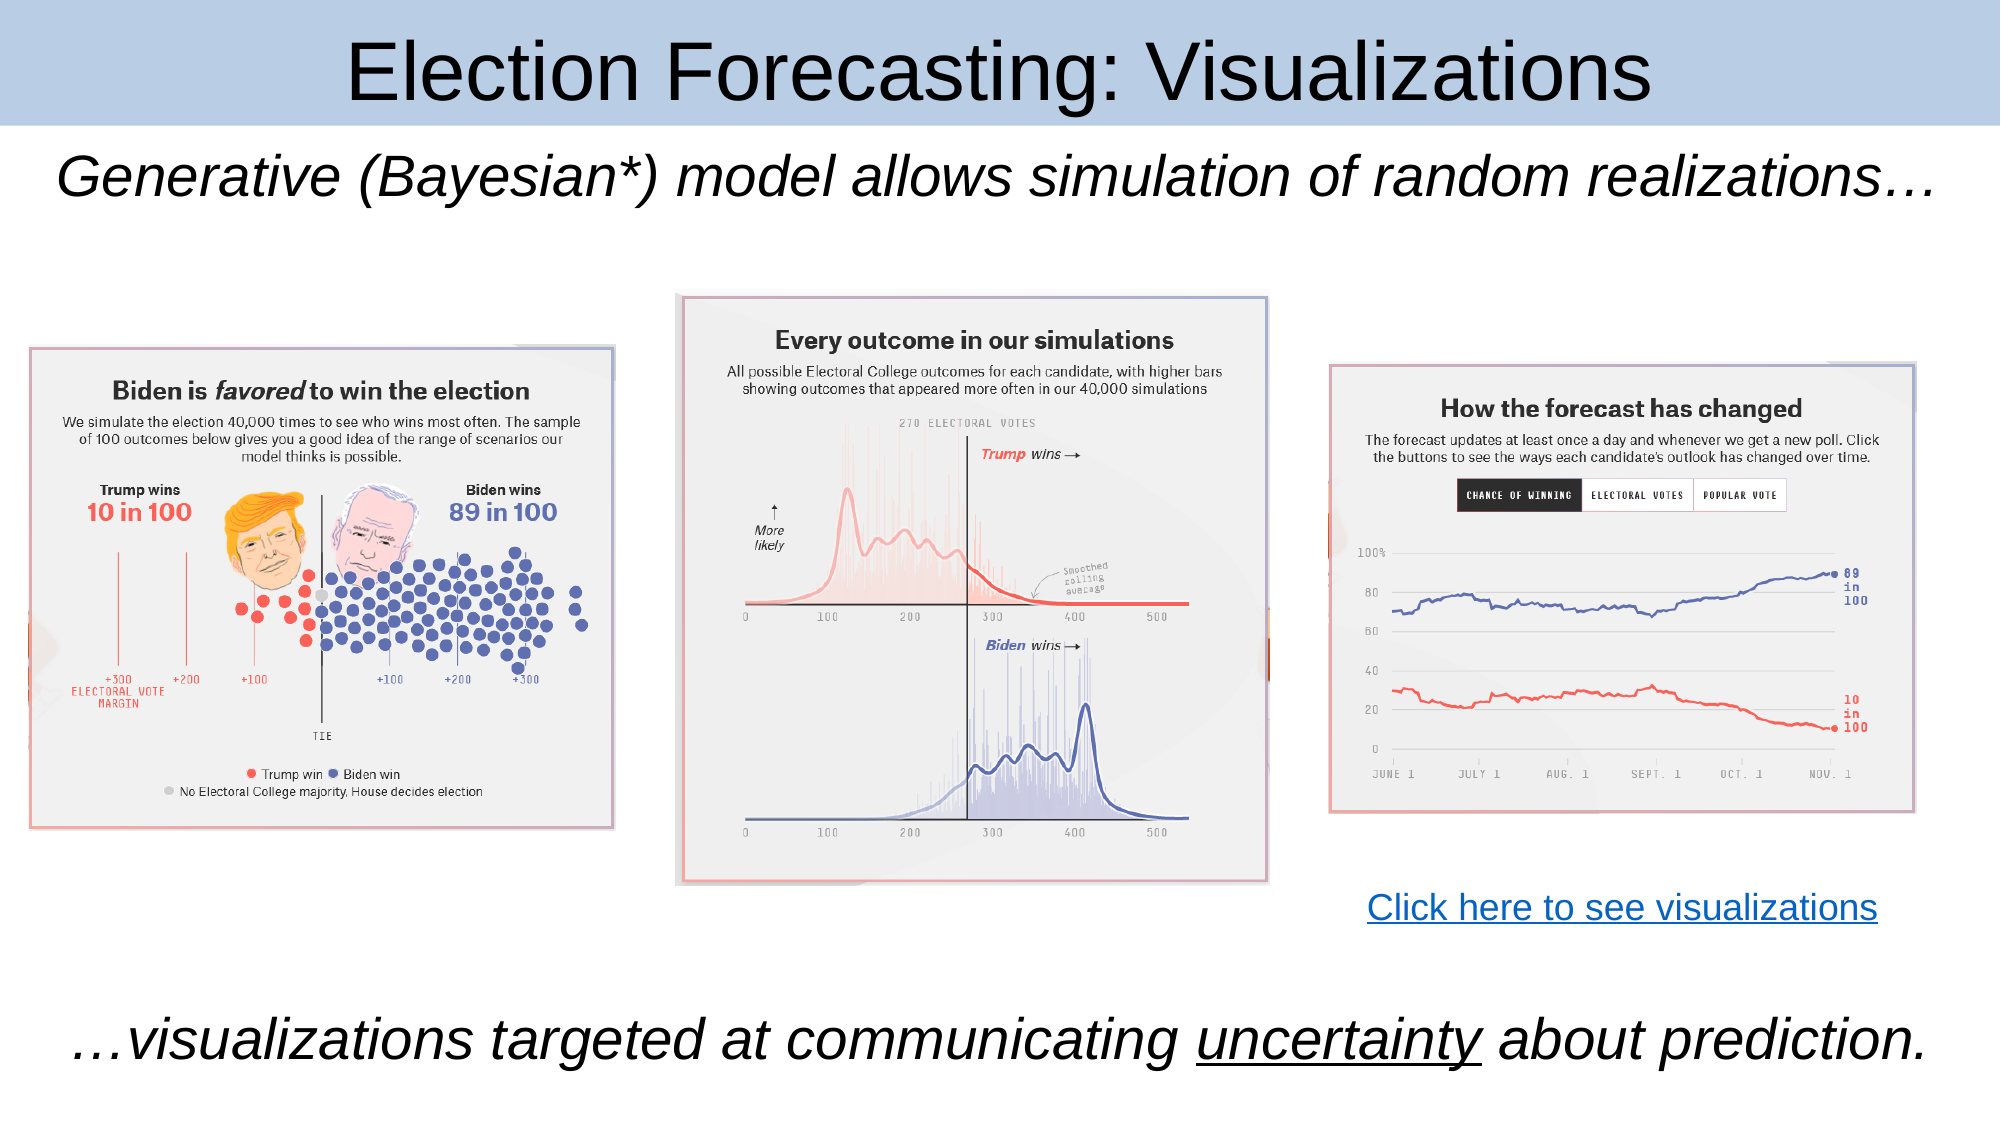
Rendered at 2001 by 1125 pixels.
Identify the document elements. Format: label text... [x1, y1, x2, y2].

text_box Click here to see visualizations [1352, 875, 1894, 936]
title Election Forecasting: Visualizations [0, 0, 2000, 126]
text_box …visualizations targeted at communicating uncertainty about prediction. [0, 1002, 2000, 1125]
picture [27, 344, 616, 831]
list Generative (Bayesian*) model allows simulation of random realizations… [0, 139, 2000, 314]
picture [1328, 361, 1917, 814]
picture [675, 289, 1270, 886]
